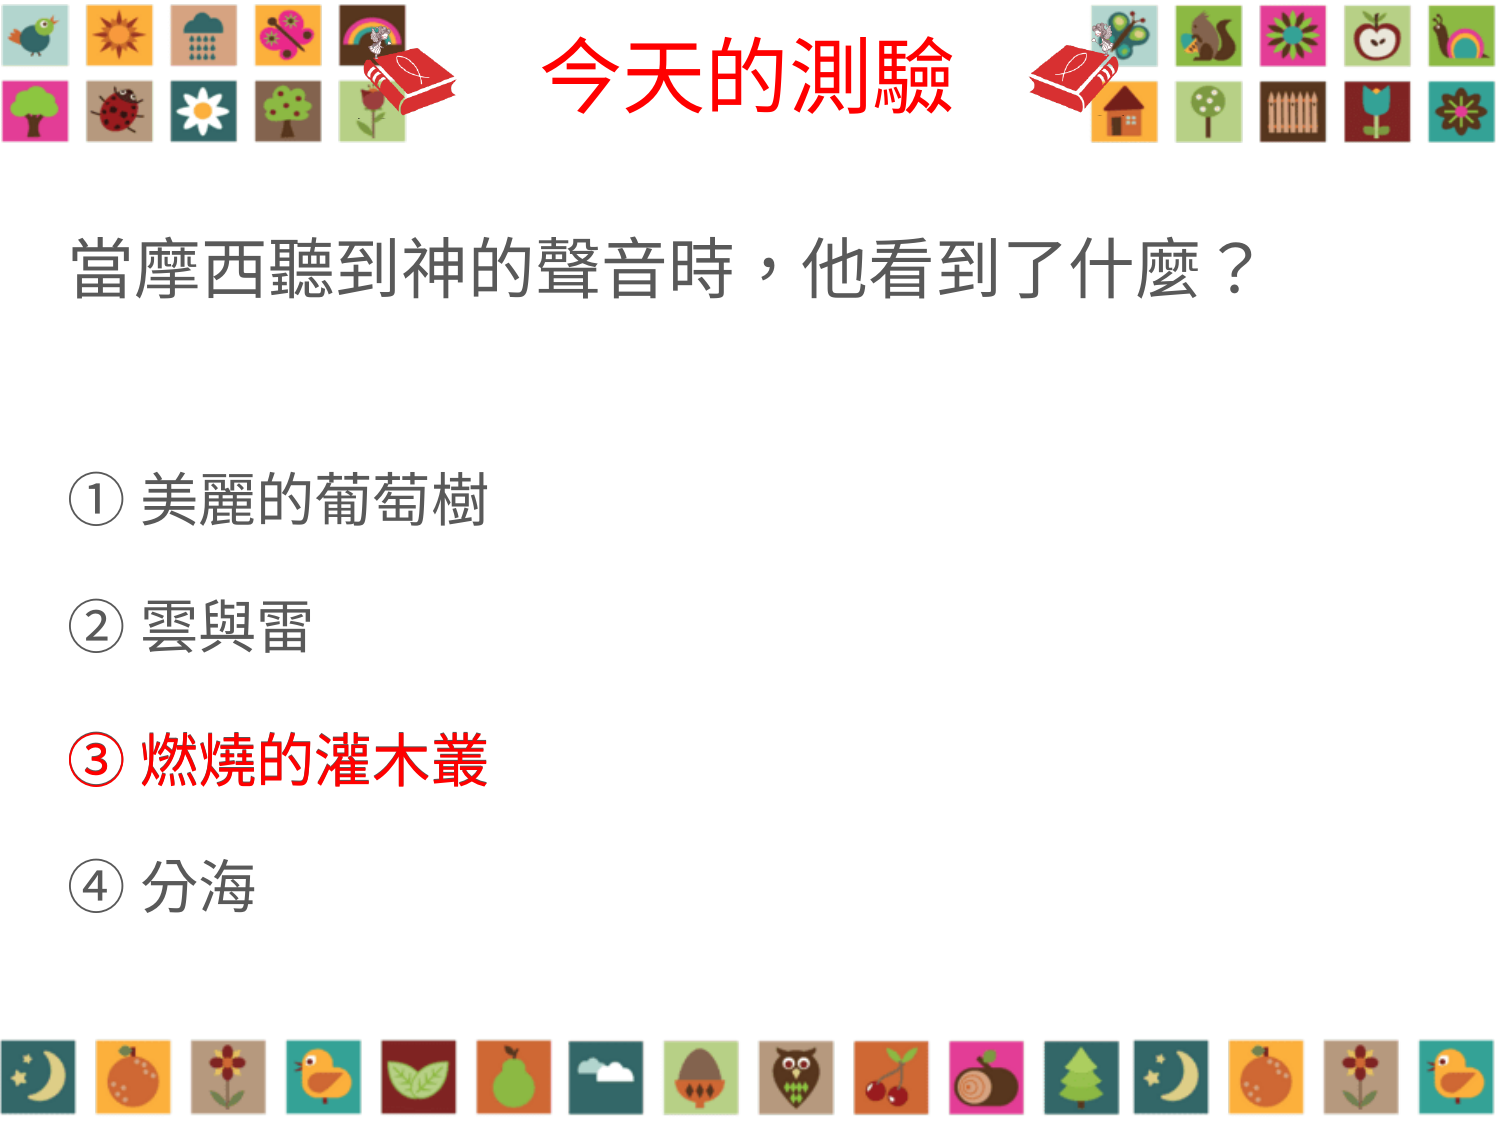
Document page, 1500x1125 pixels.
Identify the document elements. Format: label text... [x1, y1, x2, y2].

text_box ④分海 [53, 842, 1483, 928]
text_box ①美麗的葡萄樹 [53, 456, 1436, 541]
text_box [0, 1028, 1500, 1118]
text_box 今天的測驗 [425, 16, 1078, 131]
picture [996, 3, 1500, 150]
text_box ③燃燒的灌木叢 [53, 716, 1483, 802]
text_box ②雲與雷 [53, 582, 1436, 668]
text_box 當摩西聽到神的聲音時，他看到了什麼？ [53, 219, 1436, 315]
picture [0, 3, 489, 150]
